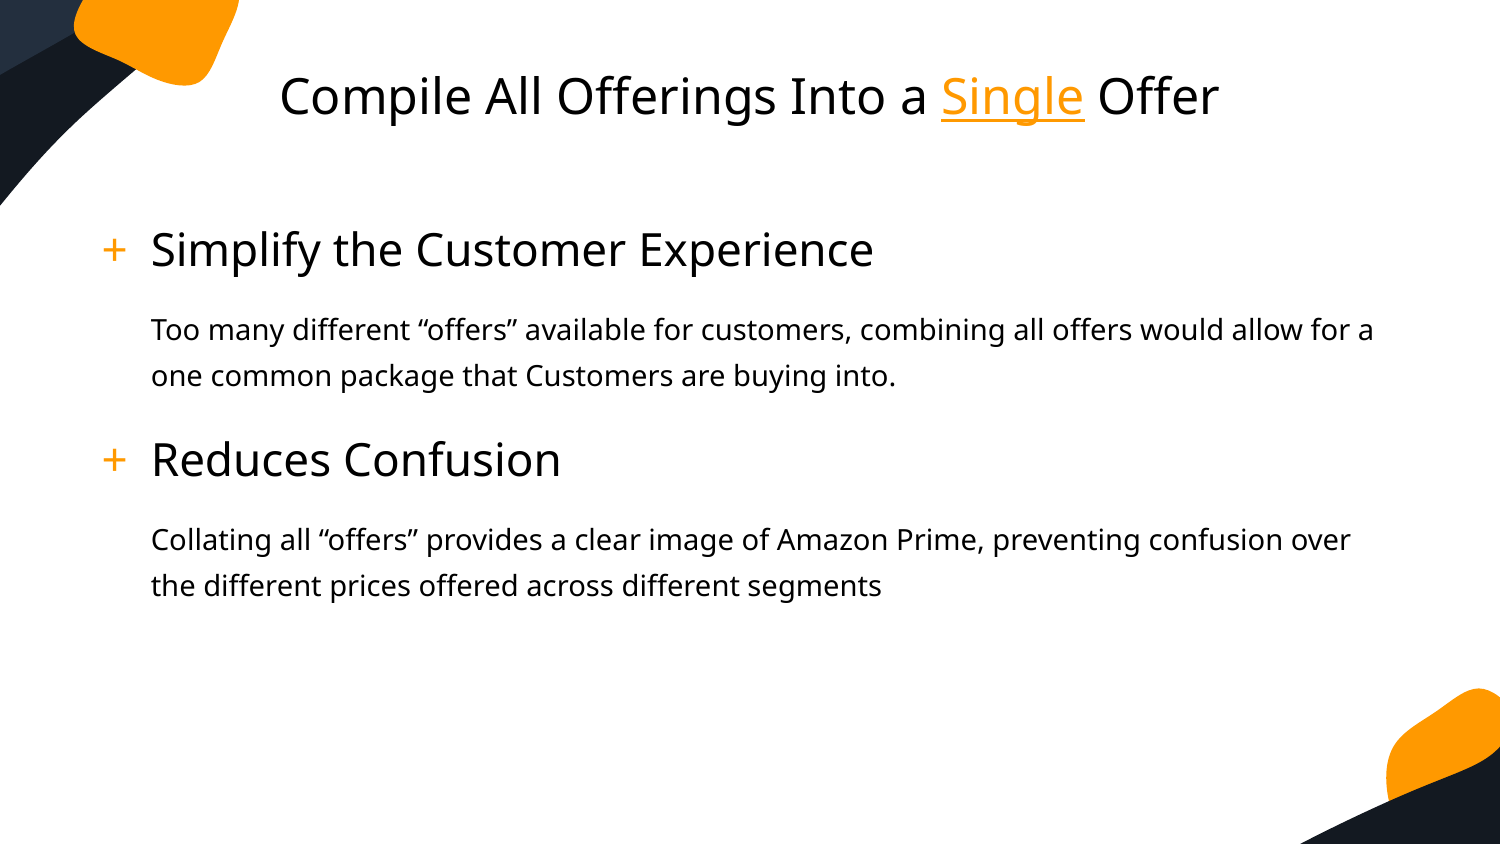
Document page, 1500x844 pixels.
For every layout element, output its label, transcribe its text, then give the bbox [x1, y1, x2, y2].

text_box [90, 410, 1410, 506]
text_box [0, 0, 336, 519]
text_box [1386, 688, 1500, 801]
text_box Compile All Offerings Into a Single Offer [340, 59, 1385, 131]
text_box [1300, 746, 1500, 844]
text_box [90, 200, 1410, 296]
text_box Collating all “offers” provides a clear image of Amazon Prime, preventing confusion over the different prices offered across different segments [139, 512, 1410, 608]
text_box Too many different “offers” available for customers, combining all offers would allow for a one common package that Customers are buying into. [340, 302, 1410, 398]
